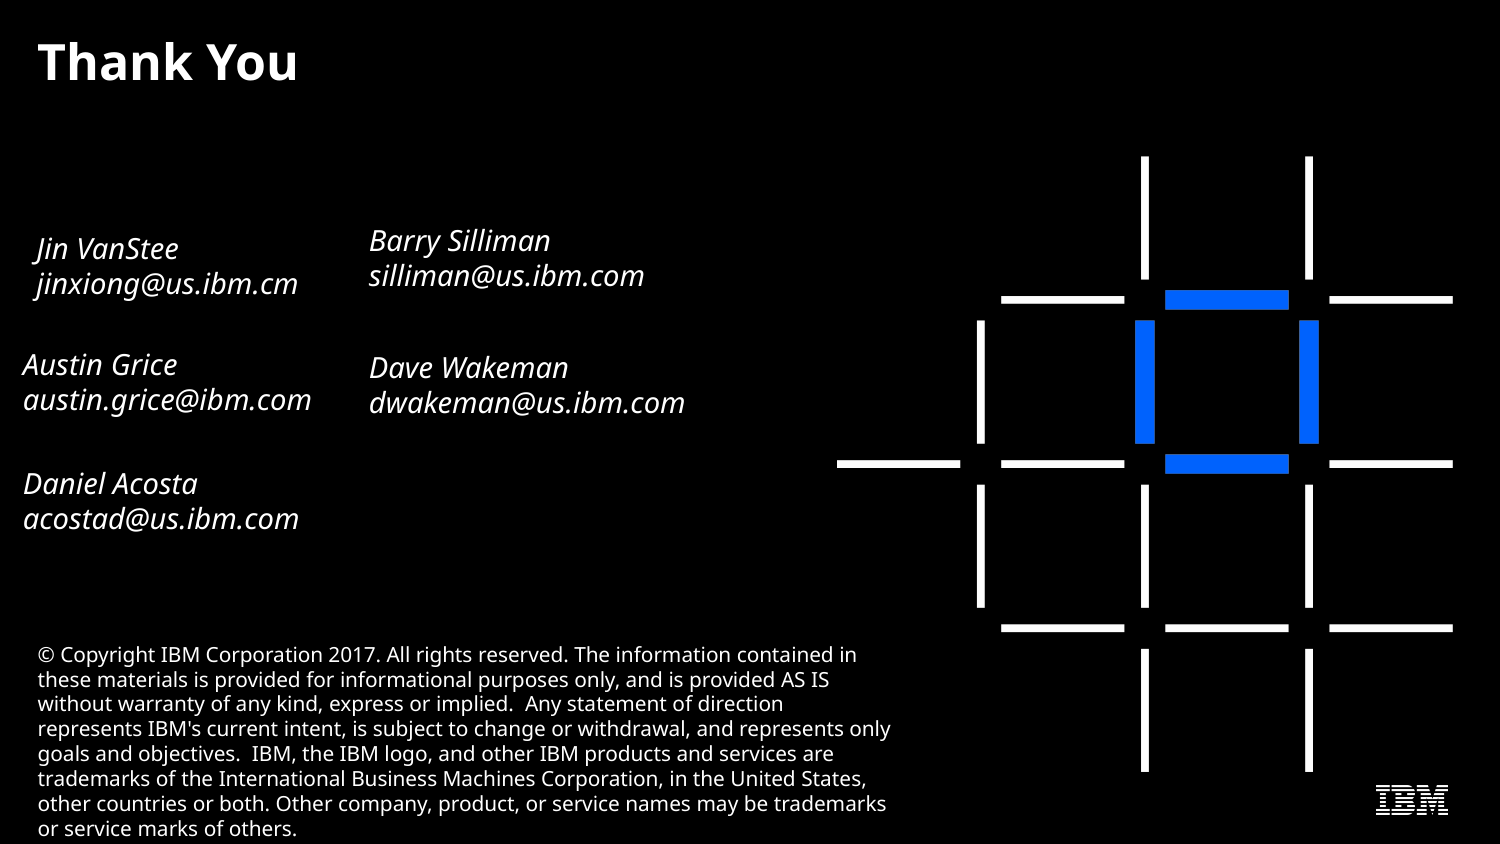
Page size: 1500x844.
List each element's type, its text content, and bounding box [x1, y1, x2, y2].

text_box Austin Grice austin.grice@ibm.com [22, 346, 326, 465]
text_box Dave Wakeman dwakeman@us.ibm.com [368, 348, 700, 473]
text_box Barry Silliman silliman@us.ibm.com [368, 222, 672, 347]
list Thank You [22, 22, 1021, 105]
picture [837, 0, 1500, 772]
picture [1376, 785, 1448, 815]
list Jin VanStee jinxiong@us.ibm.cm [21, 222, 325, 347]
text_box Daniel Acosta acostad@us.ibm.com [22, 465, 326, 589]
